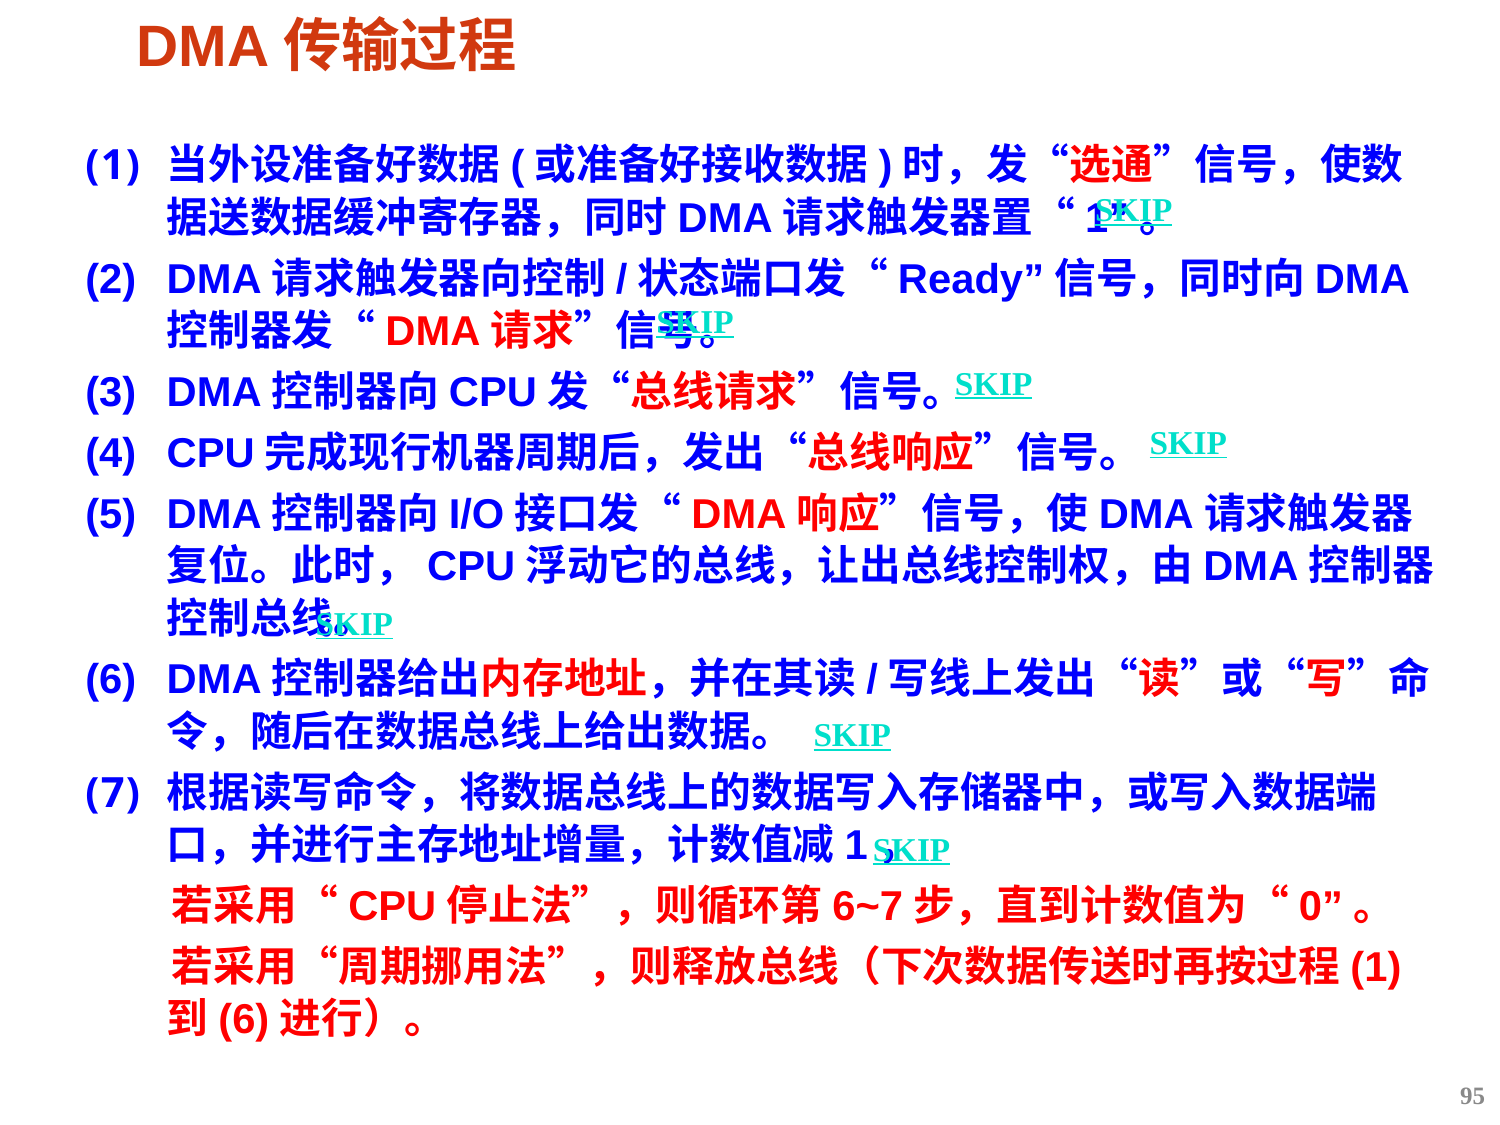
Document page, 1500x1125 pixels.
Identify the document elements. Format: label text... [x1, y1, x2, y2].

text_box SKIP [300, 594, 466, 650]
text_box SKIP [798, 706, 964, 761]
list 当外设准备好数据(或准备好接收数据)时，发“选通”信号，使数据送数据缓冲寄存器，同时DMA请求触发器置“1”。 DMA请求触发器向控制/状态端口发“Ready”信号，同时向DMA控制器发“DMA请求”信号。 DMA控制器向CPU发“总线请求”信号。 CPU完成现行机器周期后，发出“总线响应”信号。 DMA控制器向I/O接口发“DMA响应”信号，使DMA请求触发器复位。此时，CPU浮动它的总线，让出总线控制权，由DMA控制器控制总线。 DMA控制器给出内存地址，并在其读/写线上发出“读”或“写”命令，随后在数据总线上给出数据。 根据读写命令，将数据总线上的数据写入存储器中，或写入数据端口，并进行主存地址增量，计数值减1， 若采用“CPU停止法”，则循环第6~7步，直到计数值为“0”。 若采用“周期挪用法”，则释放总线（下次数据传送时再按过程(1)到(6)进行）。 [0, 73, 1448, 1062]
text_box SKIP [1134, 413, 1300, 469]
text_box SKIP [858, 820, 1023, 876]
text_box SKIP [1080, 181, 1245, 236]
title DMA传输过程 [126, 14, 881, 73]
text_box SKIP [641, 293, 806, 348]
text_box SKIP [940, 354, 1105, 410]
slide_number 95 [1162, 1064, 1500, 1125]
